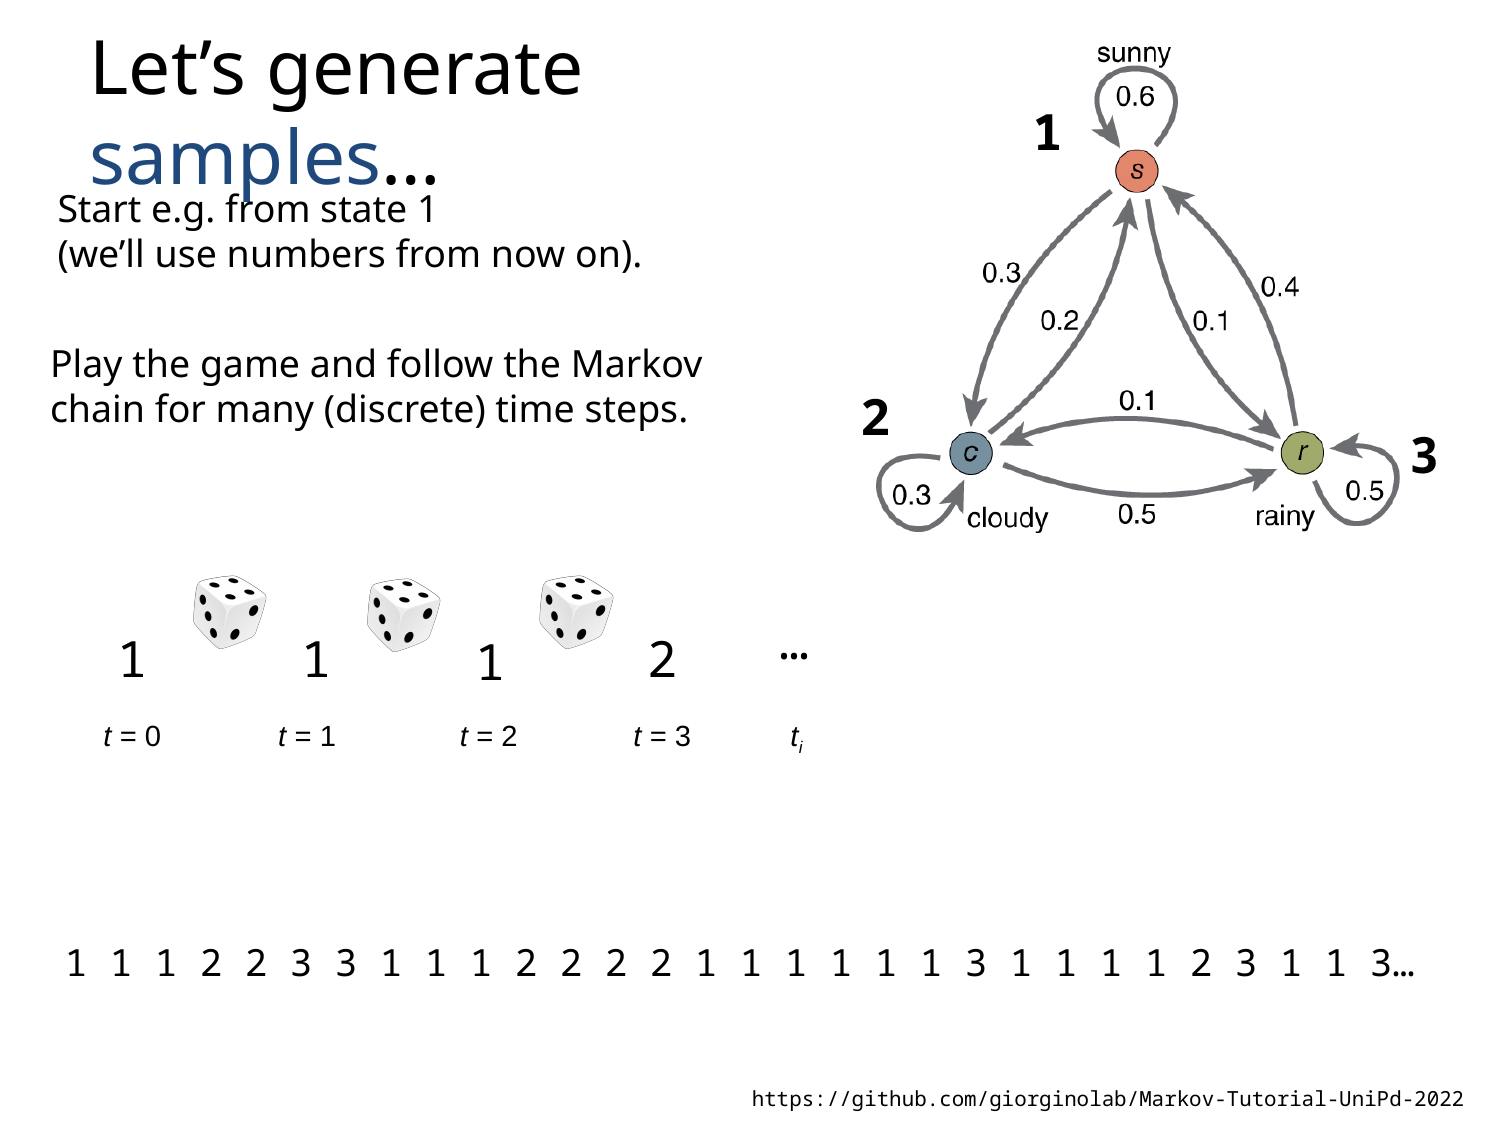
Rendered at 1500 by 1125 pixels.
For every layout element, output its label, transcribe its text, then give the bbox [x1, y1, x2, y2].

text_box Start e.g. from state 1 (we’ll use numbers from now on). [42, 177, 658, 282]
text_box https://github.com/giorginolab/Markov-Tutorial-UniPd-2022 [733, 1077, 1483, 1118]
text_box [361, 574, 524, 700]
text_box Play the game and follow the Markov chain for many (discrete) time steps. [35, 332, 728, 438]
text_box t = 0 t = 1 t = 2 t = 3 ti [88, 709, 818, 765]
text_box 1 1 1 2 2 3 3 1 1 1 2 2 2 2 1 1 1 1 1 1 3 1 1 1 1 2 3 1 1 3… [50, 931, 1482, 1036]
text_box … [723, 601, 865, 677]
text_box 1 [99, 620, 166, 695]
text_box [533, 571, 696, 697]
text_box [187, 571, 350, 697]
picture [874, 493, 1400, 533]
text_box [845, 92, 1455, 493]
picture [874, 37, 1400, 92]
text_box Let’s generate samples… [74, 12, 900, 163]
